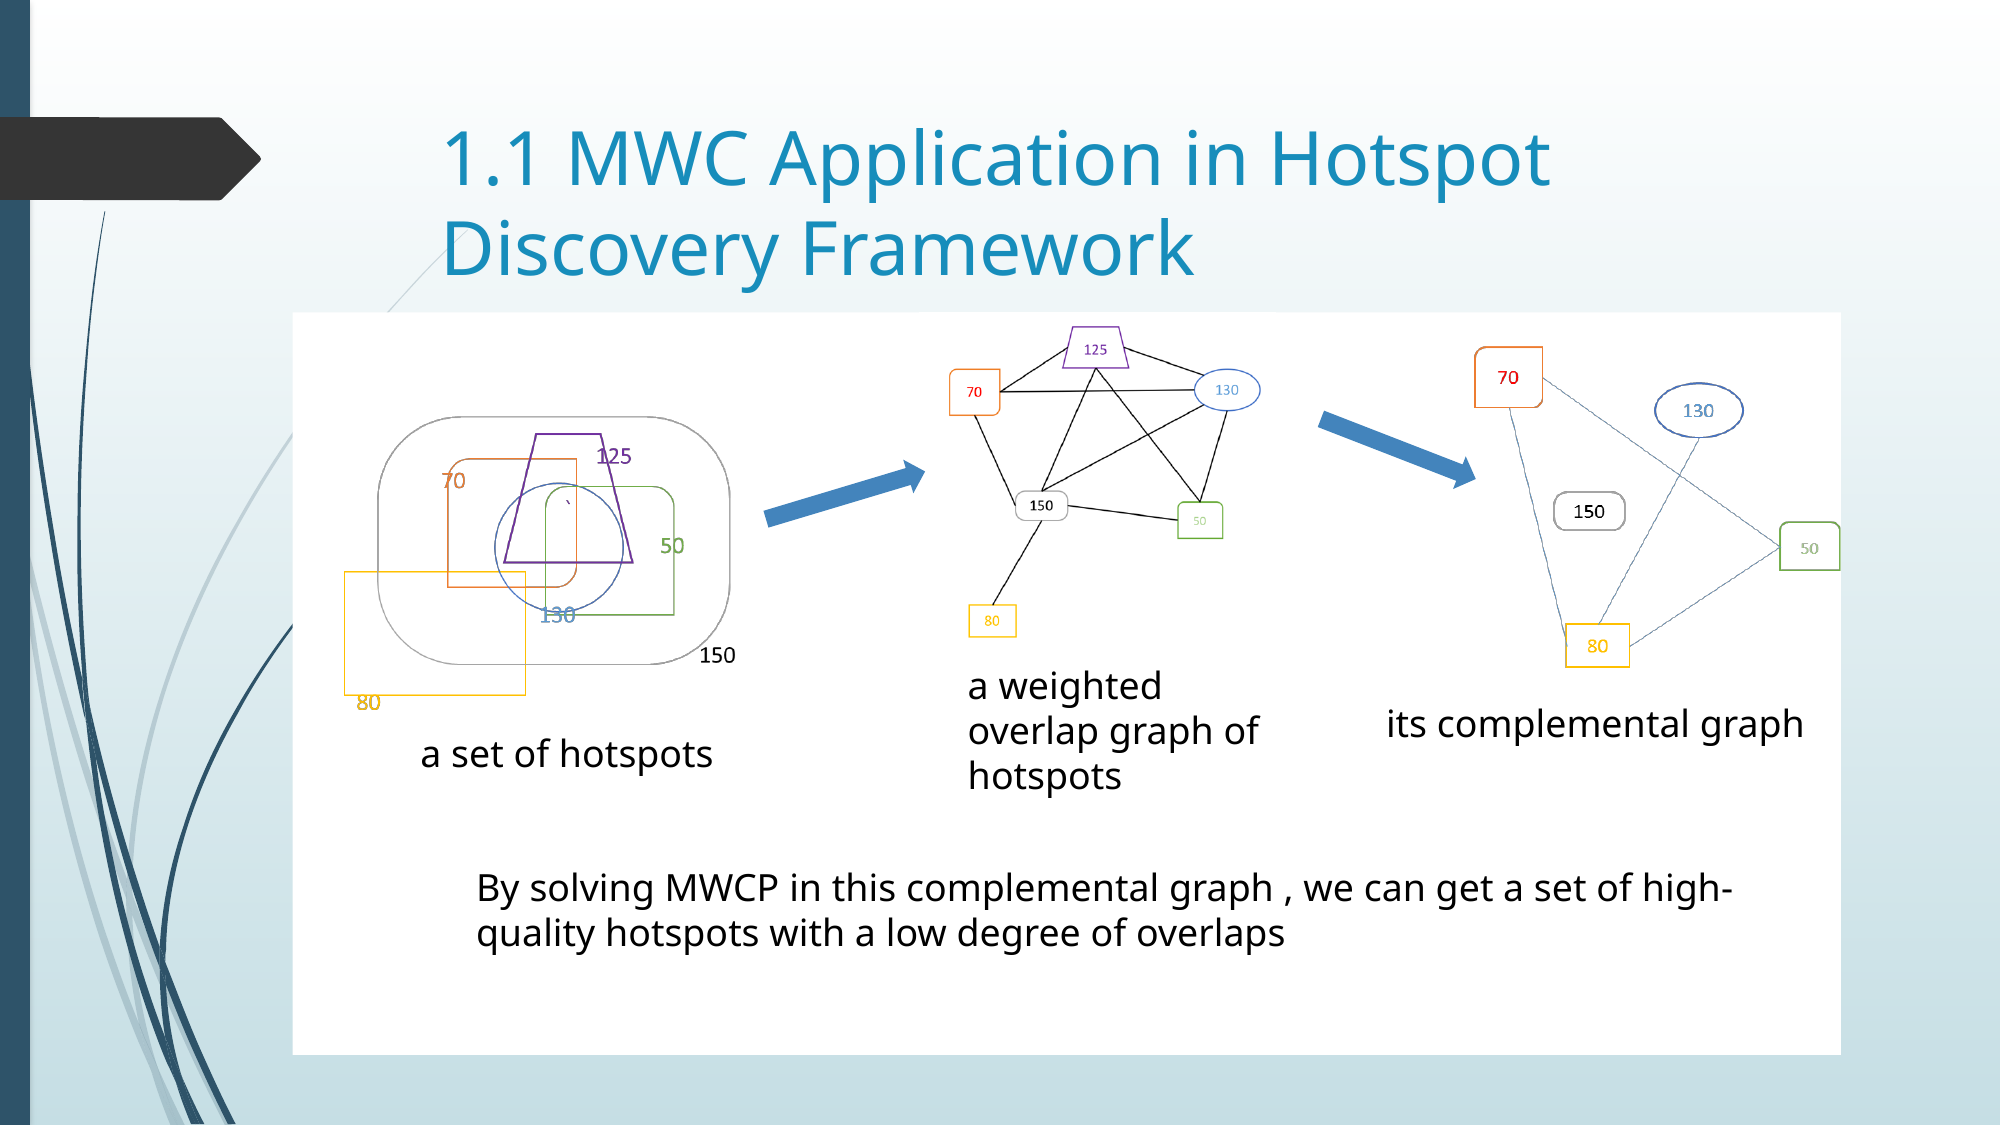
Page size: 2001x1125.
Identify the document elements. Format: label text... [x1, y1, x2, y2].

text_box its complemental graph [1371, 692, 1890, 752]
title 1.1 MWC Application in Hotspot Discovery Framework [425, 102, 1888, 313]
text_box [762, 458, 914, 529]
text_box By solving MWCP in this complemental graph , we can get a set of high-quality hotspots with a low degree of overlaps [461, 856, 1791, 962]
picture [1474, 346, 1841, 671]
picture [918, 312, 1276, 655]
text_box a weighted overlap graph of hotspots [952, 654, 1300, 804]
text_box [1316, 409, 1469, 491]
text_box a set of hotspots [395, 741, 743, 783]
picture [340, 416, 752, 732]
text_box [292, 312, 1841, 1055]
